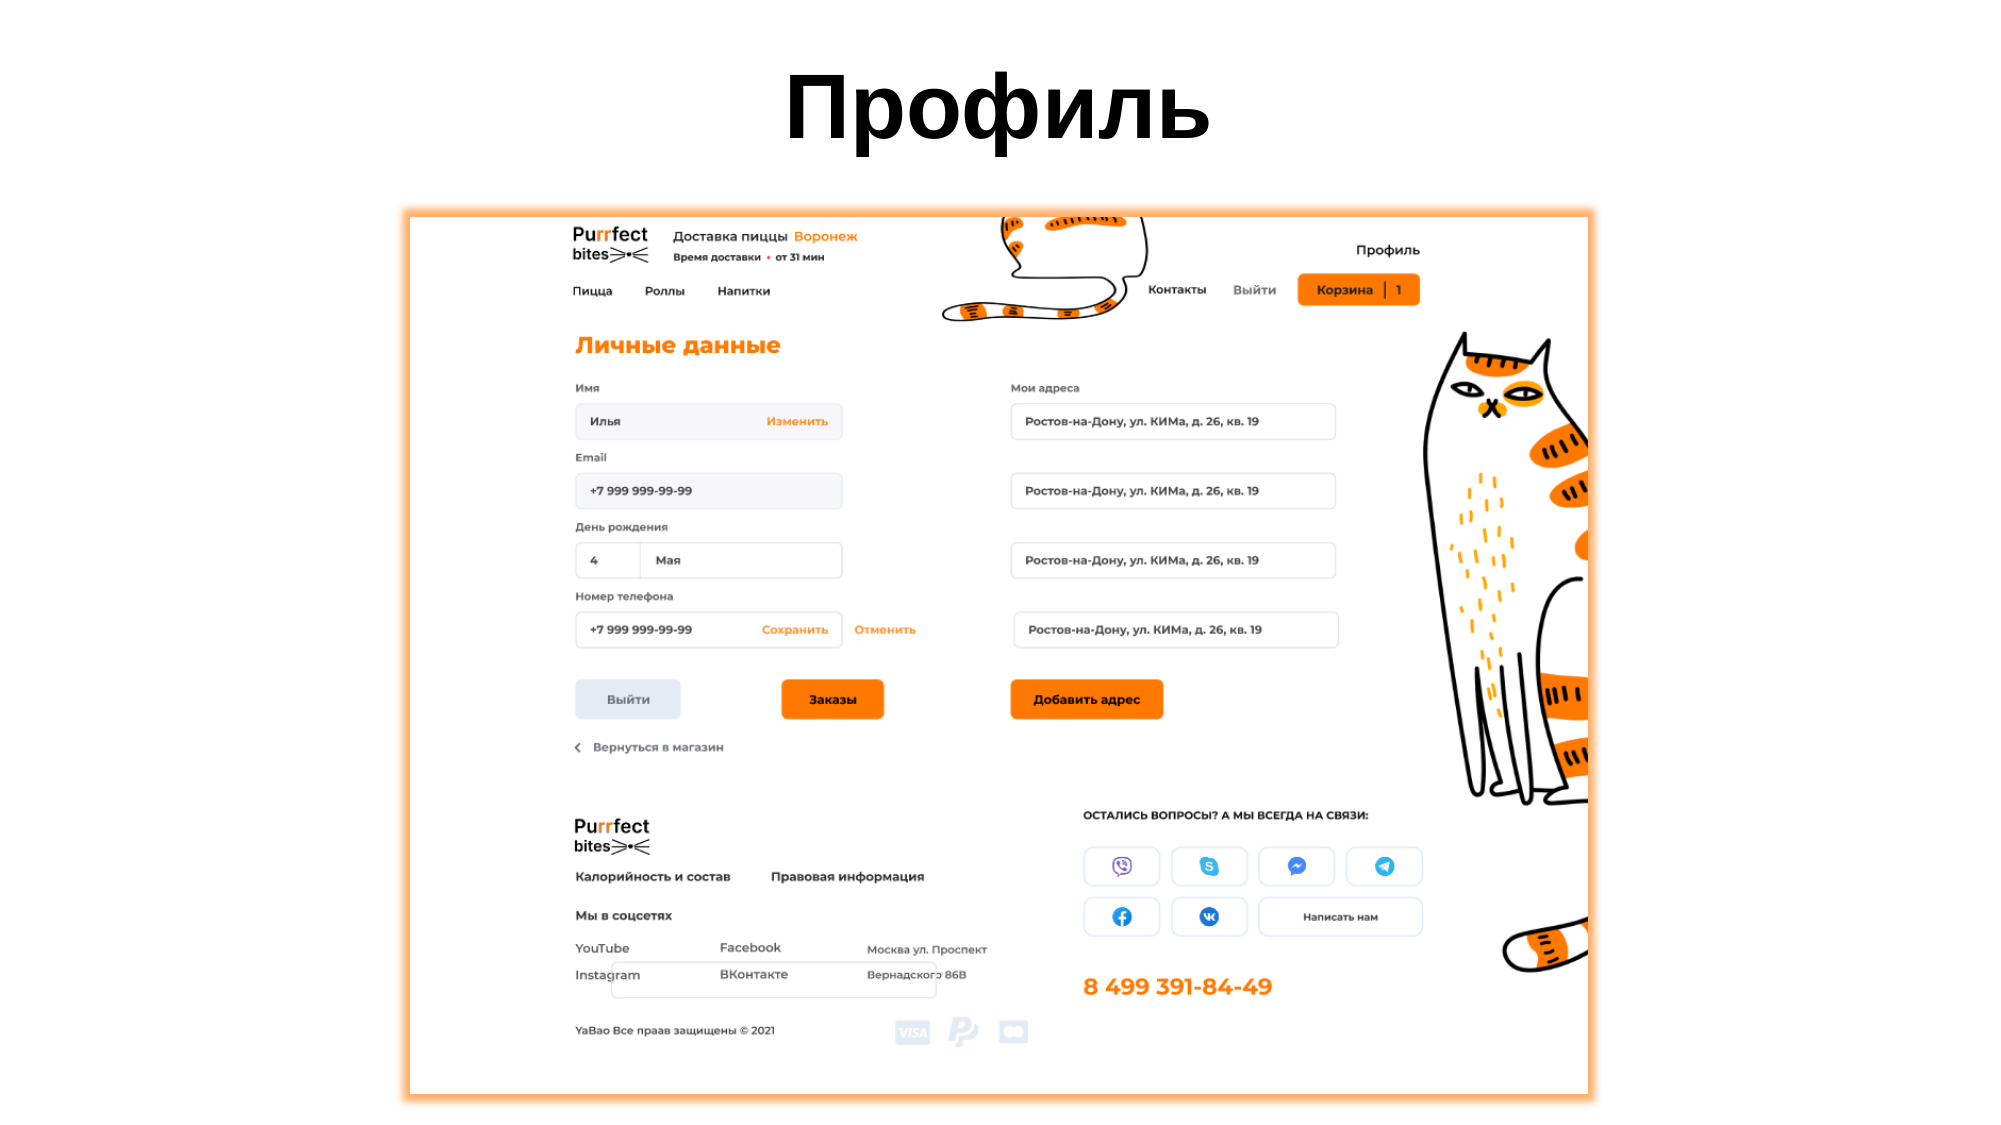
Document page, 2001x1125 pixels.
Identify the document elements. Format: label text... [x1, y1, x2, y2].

title Профиль [565, 0, 1434, 205]
text_box Команда разработчиков: Дунаева Ксения, Жданова Алина, Лобова Екатерина 2024 [565, 206, 1434, 210]
picture [410, 217, 1588, 1094]
